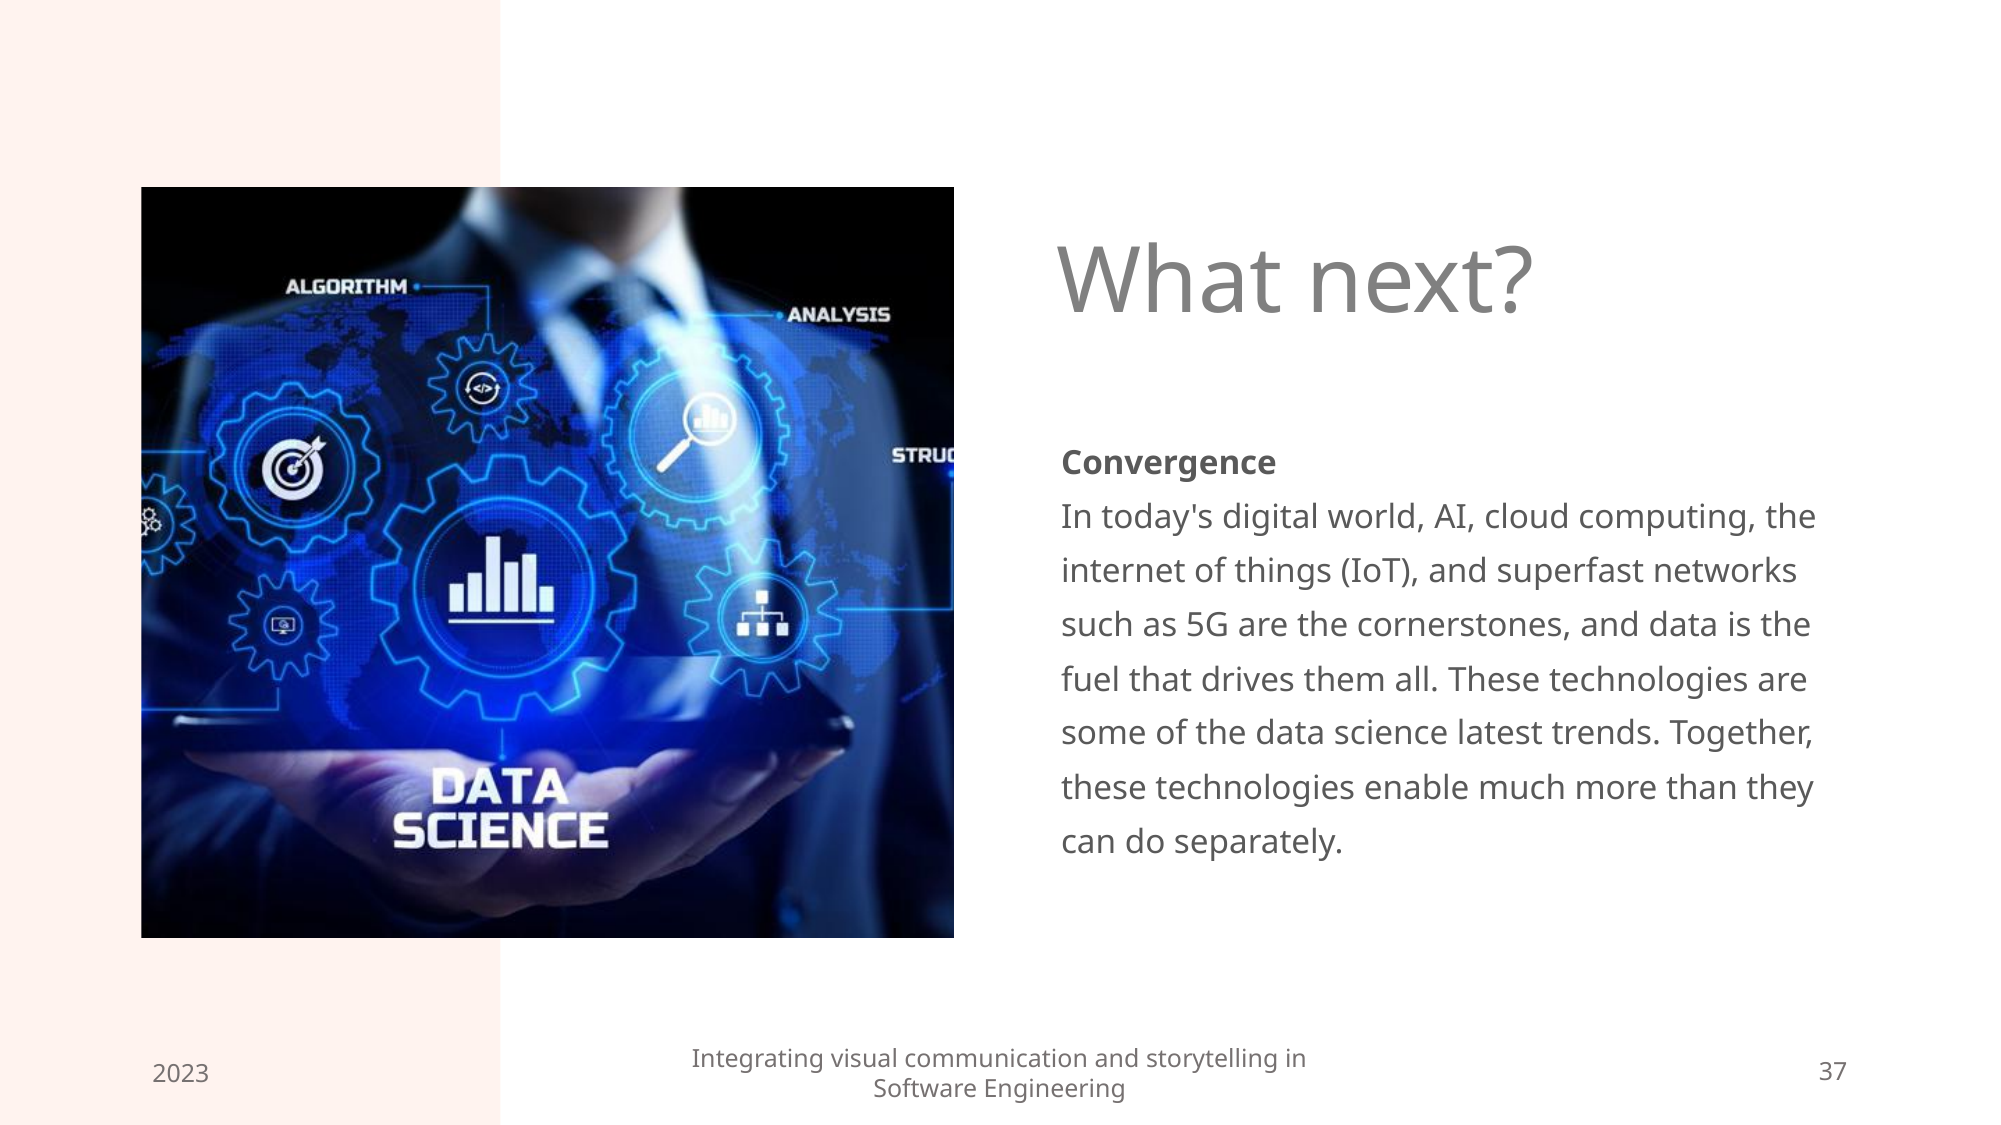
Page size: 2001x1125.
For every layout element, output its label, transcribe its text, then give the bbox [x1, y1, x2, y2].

list Convergence In today's digital world, AI, cloud computing, the internet of things (IoT), and superfast networks such as 5G are the cornerstones, and data is the fuel that drives them all. These technologies are some of the data science latest trends. Together, these technologies enable much more than they can do separately. [1046, 419, 1859, 938]
slide_number 2023 [137, 1042, 588, 1103]
picture [141, 187, 954, 938]
title What next? [1041, 174, 1863, 392]
footer Integrating visual communication and storytelling in Software Engineering [662, 1042, 1338, 1103]
slide_number 37 [1412, 1042, 1863, 1103]
